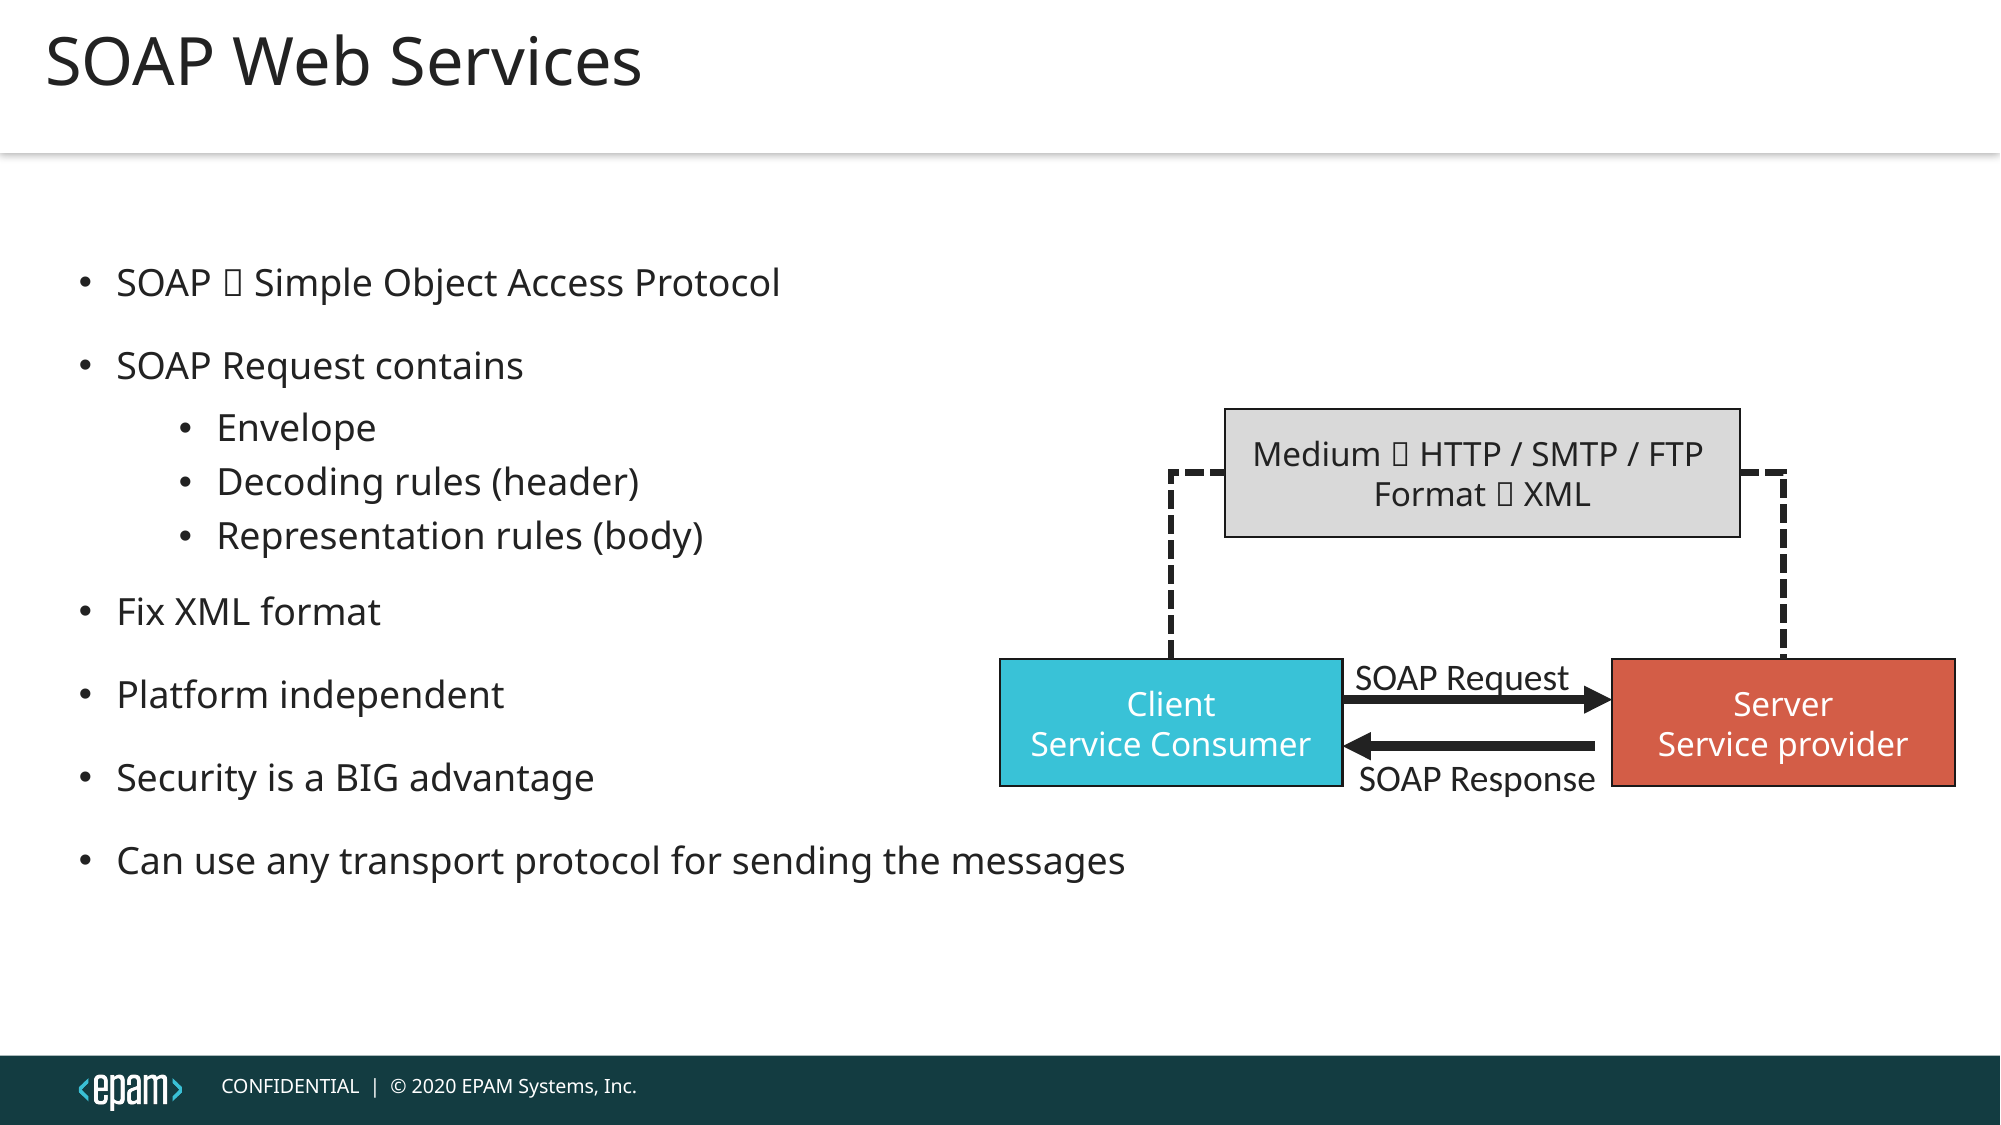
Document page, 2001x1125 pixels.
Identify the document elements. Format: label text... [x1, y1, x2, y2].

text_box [999, 408, 1955, 807]
list SOAP Web Services [0, 0, 2000, 153]
list SOAP  Simple Object Access Protocol SOAP Request contains Envelope Decoding rules (header) Representation rules (body) Fix XML format Platform independent Security is a BIG advantage Can use any transport protocol for sending the messages [78, 236, 1138, 980]
